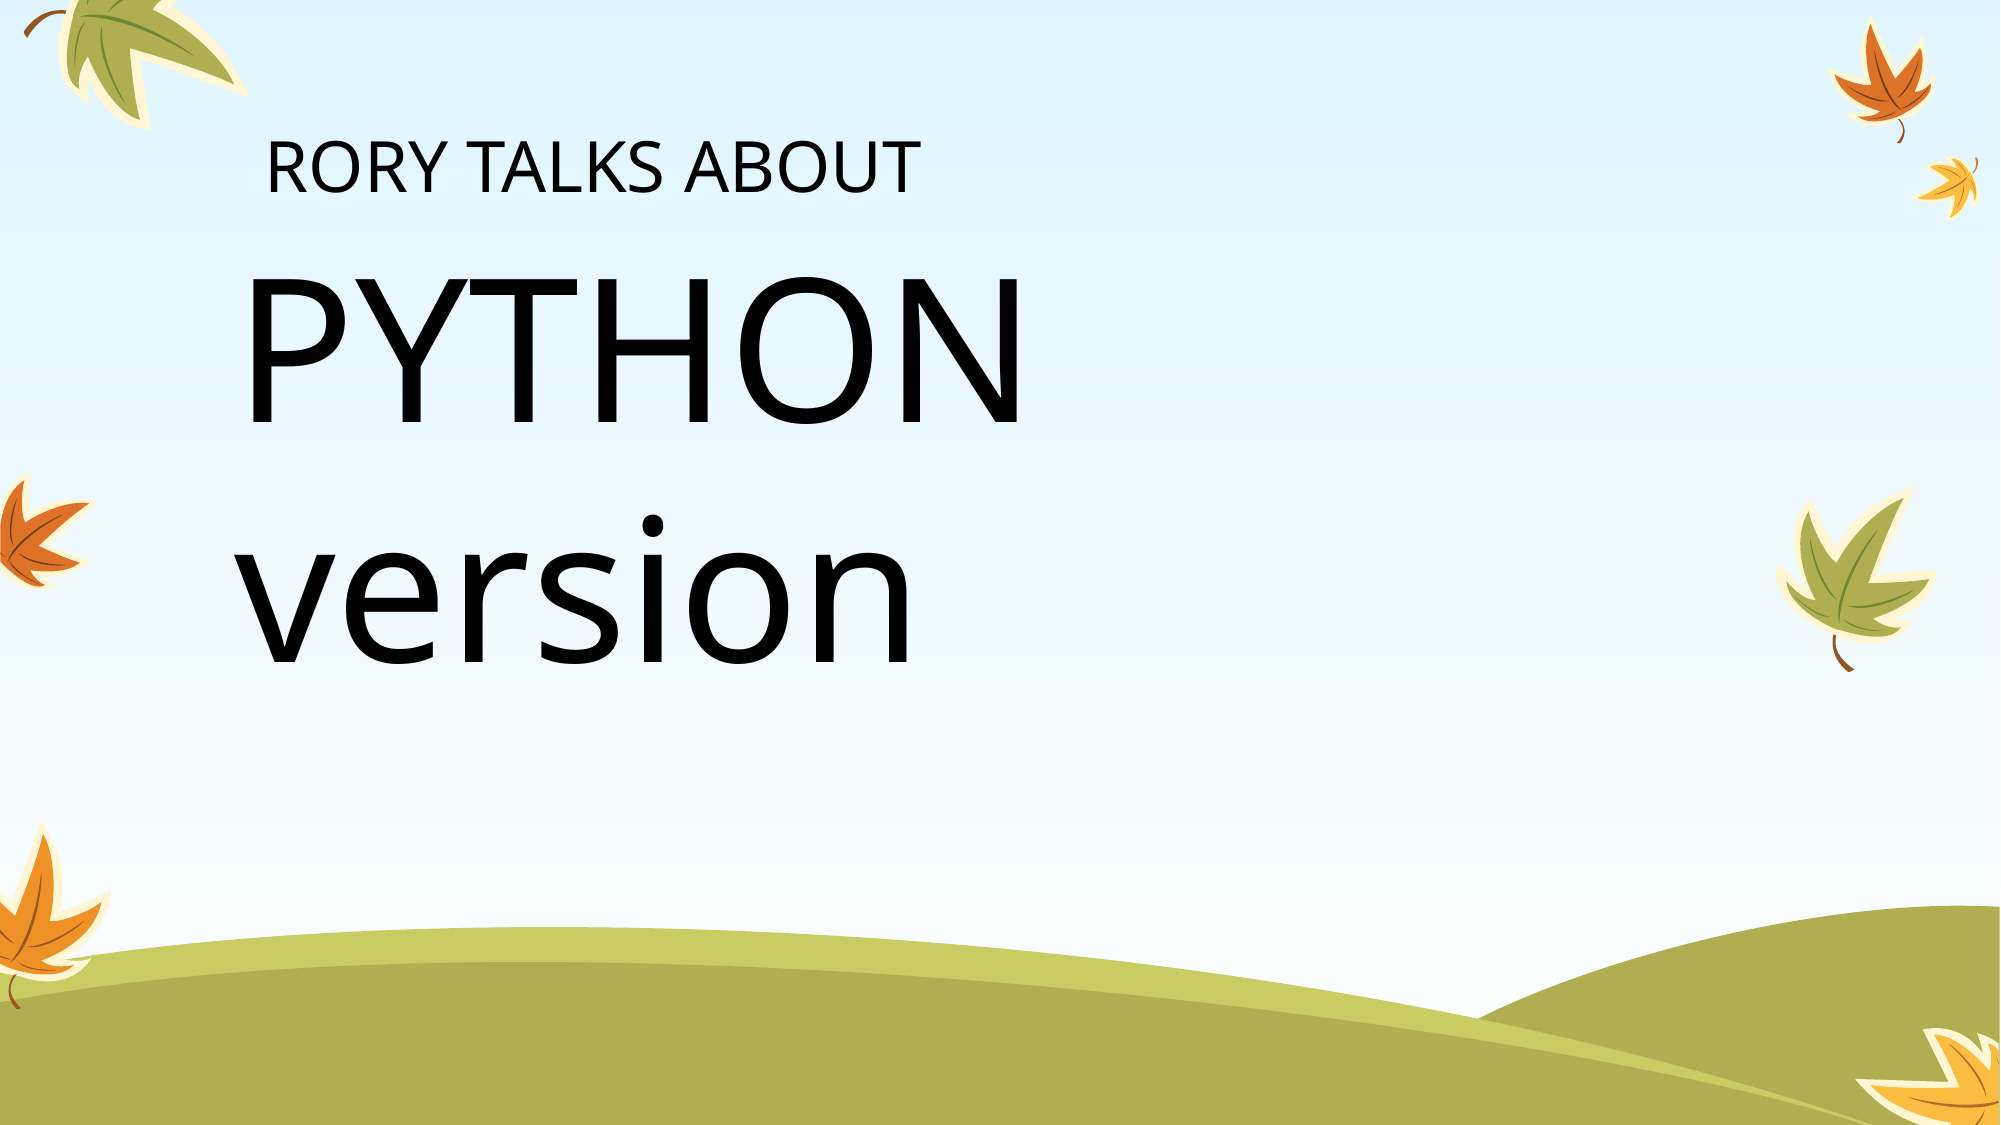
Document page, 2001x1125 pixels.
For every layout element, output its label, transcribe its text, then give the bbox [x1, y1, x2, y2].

text_box PYTHON version [219, 215, 1052, 710]
title RORY TALKS ABOUT [249, 12, 1749, 216]
